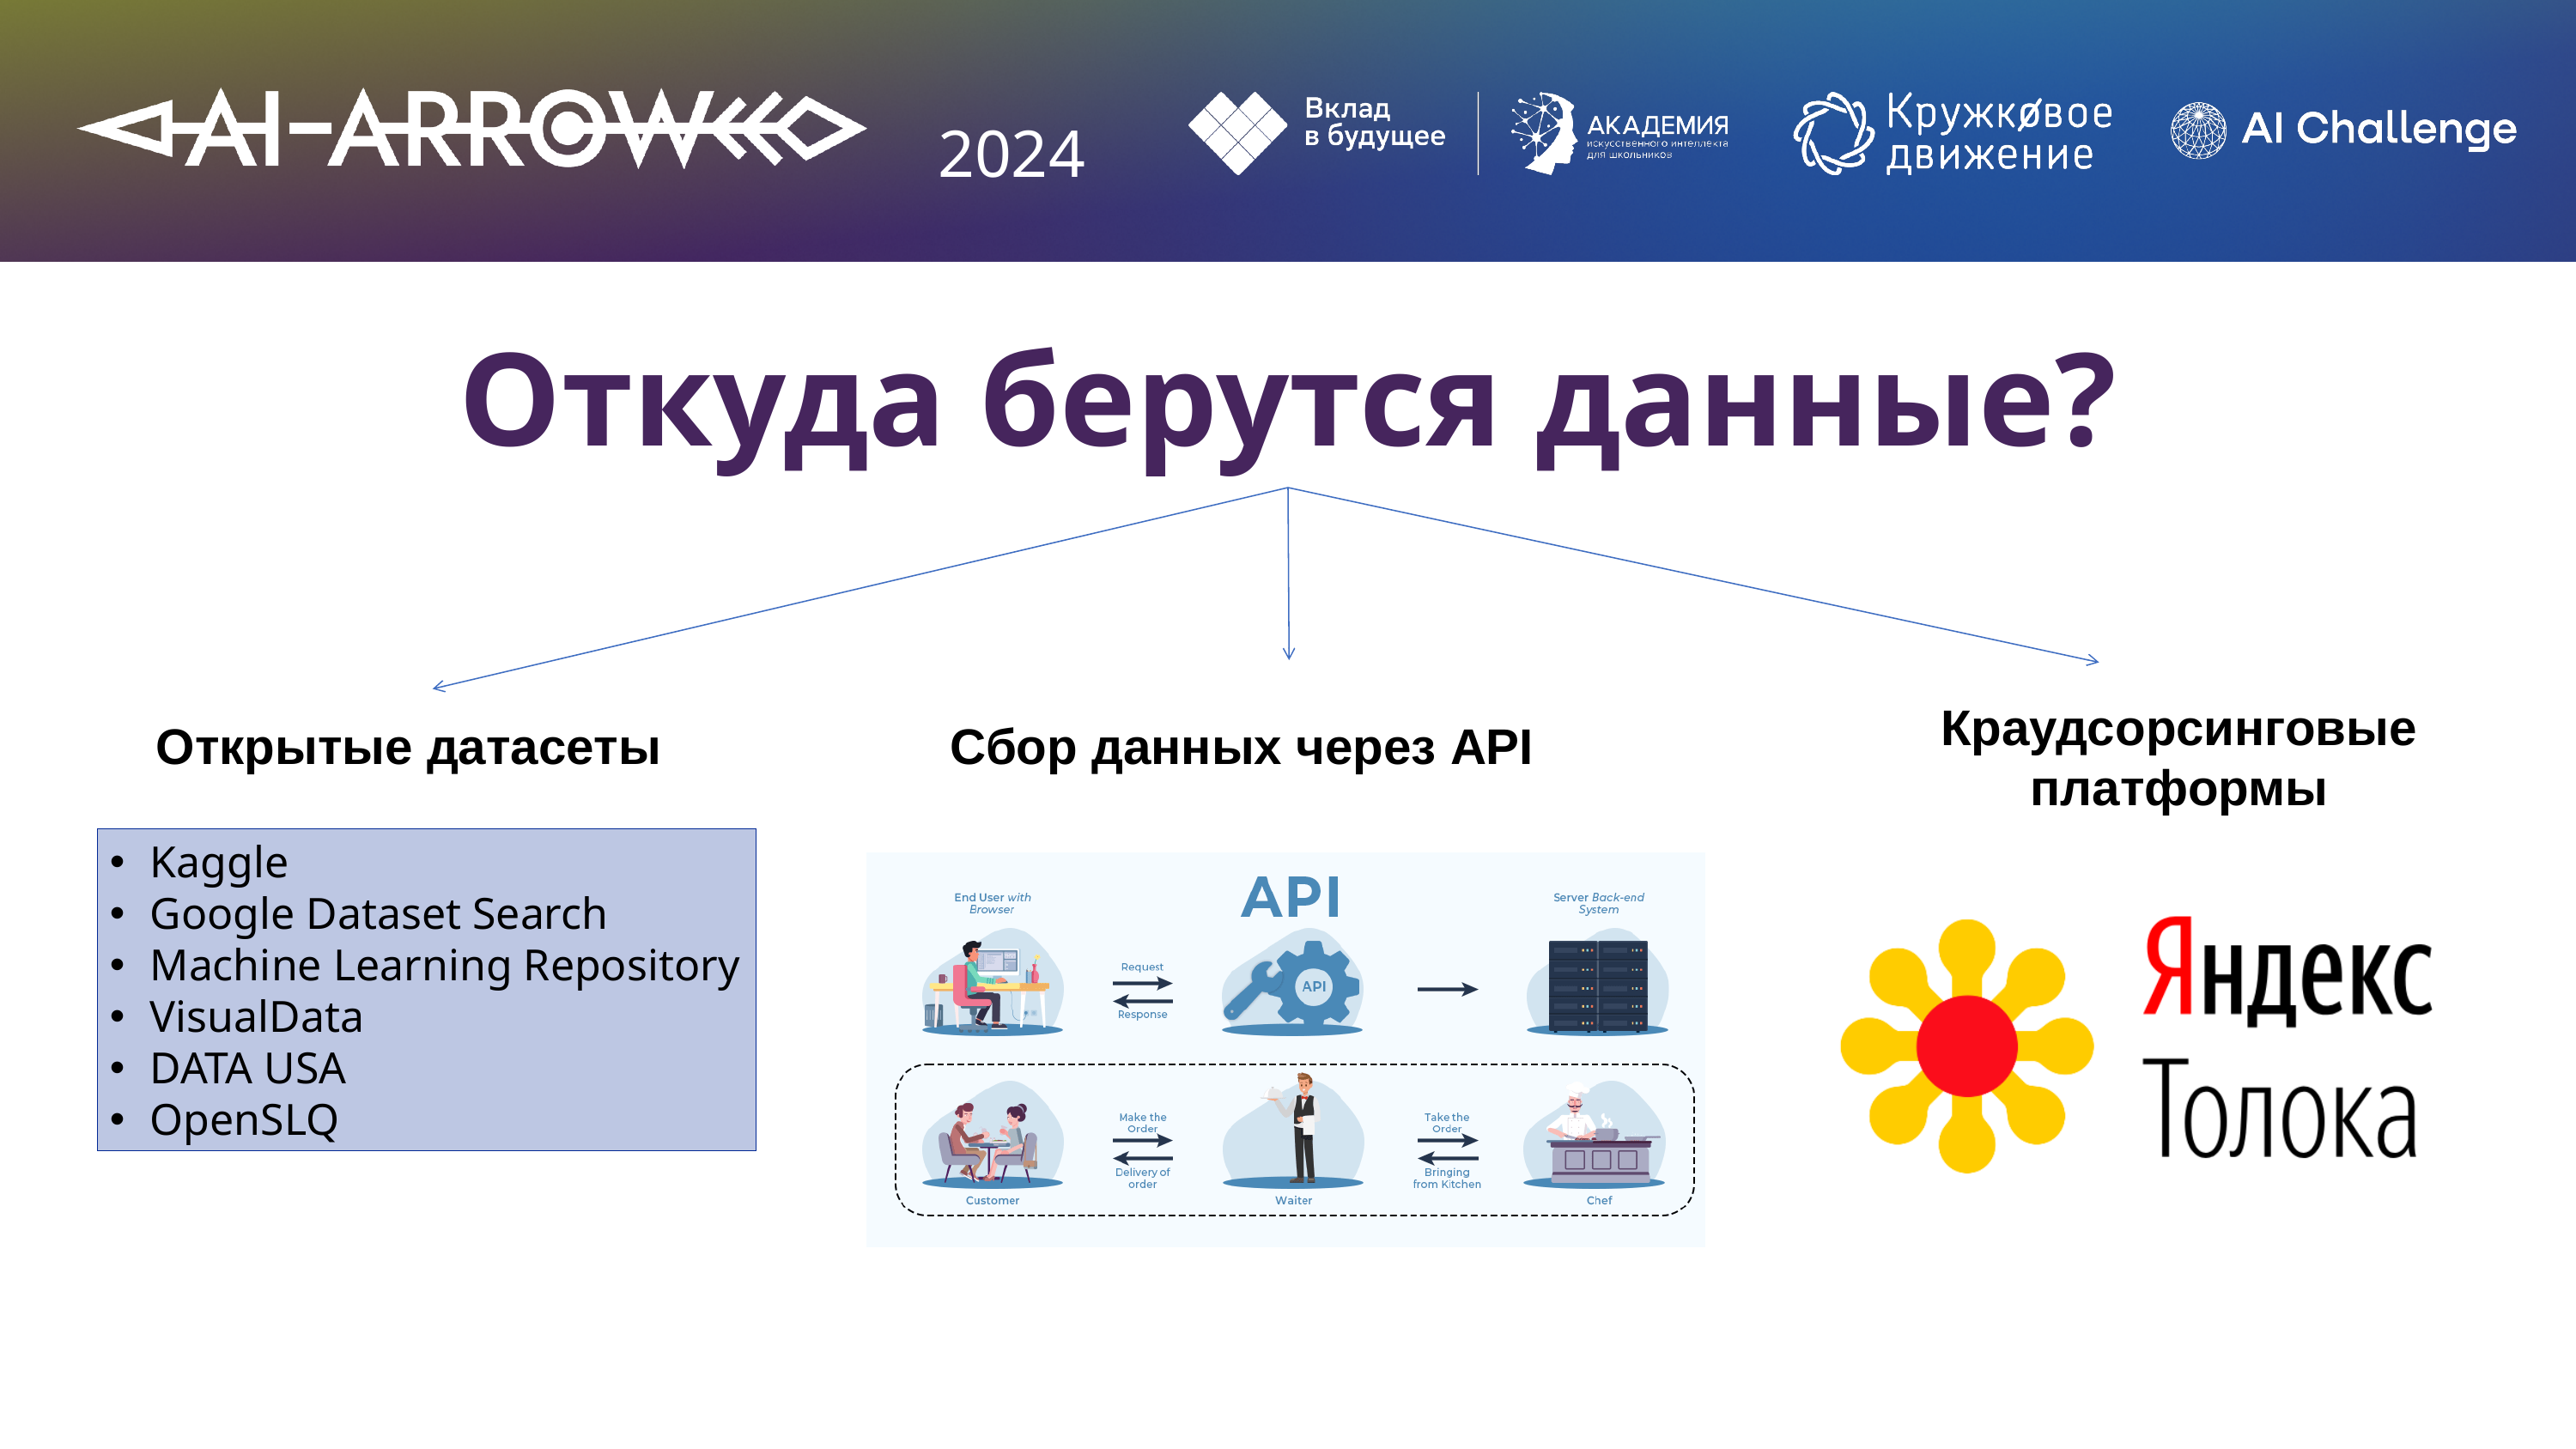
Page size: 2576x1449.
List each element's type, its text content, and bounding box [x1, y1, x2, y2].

picture [0, 0, 2576, 262]
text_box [432, 487, 1289, 689]
picture [866, 852, 1706, 1247]
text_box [1287, 487, 2099, 663]
text_box Открытые датасеты [143, 707, 677, 781]
text_box Сбор данных через API [938, 707, 1614, 781]
text_box Kaggle Google Dataset Search Machine Learning Repository VisualData DATA USA OpenSLQ [97, 828, 756, 1151]
text_box Откуда берутся данные? [364, 317, 2212, 488]
picture [1815, 888, 2468, 1193]
text_box Краудсорсинговые платформы [1840, 688, 2518, 822]
